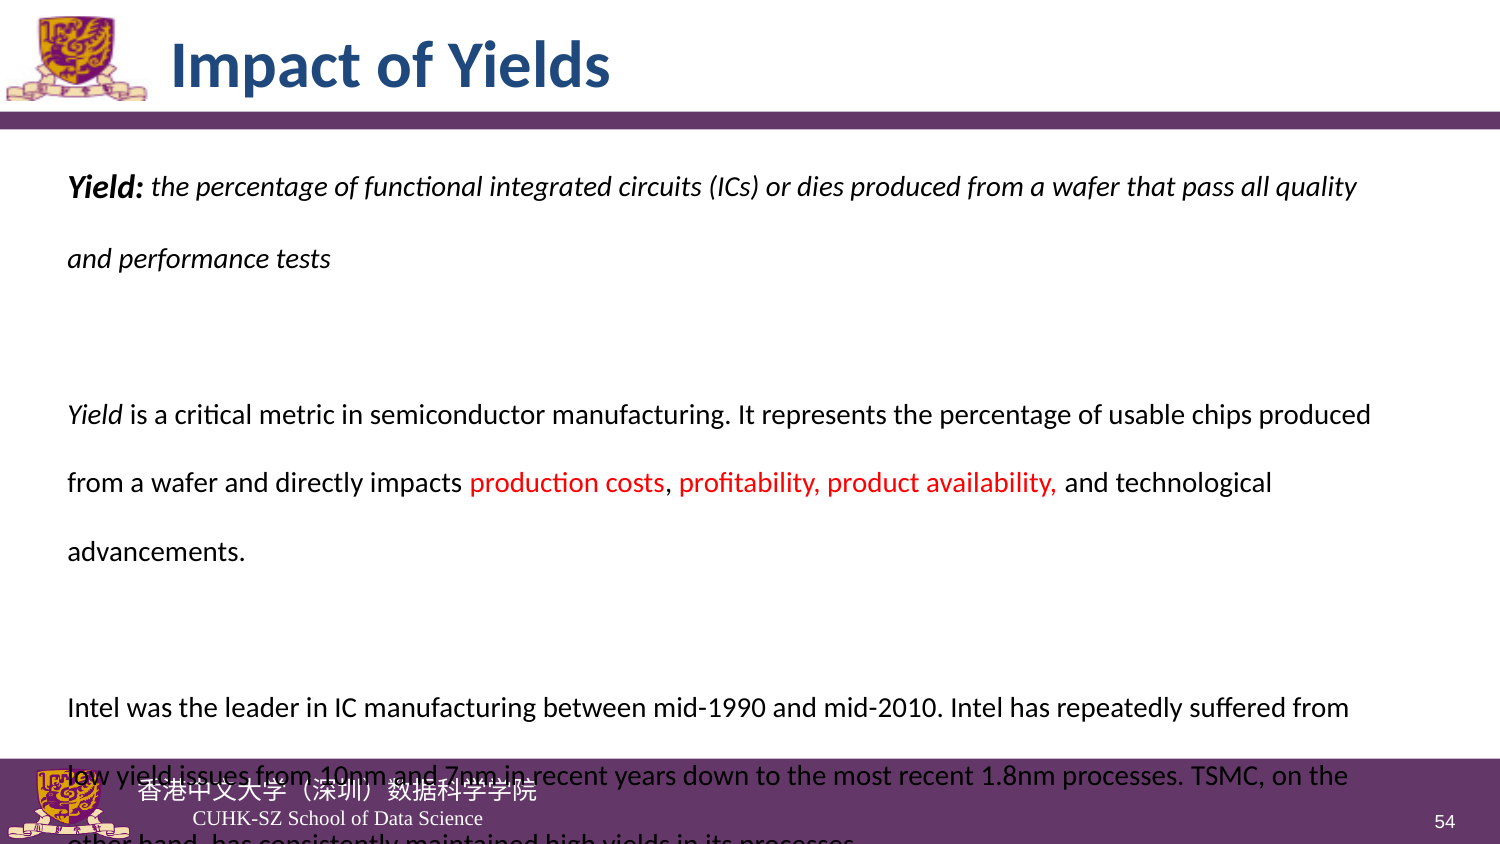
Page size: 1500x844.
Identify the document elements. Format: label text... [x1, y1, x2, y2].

picture [7, 768, 130, 839]
picture [5, 15, 152, 101]
title Impact of Yields [154, 17, 1424, 104]
list Yield: the percentage of functional integrated circuits (ICs) or dies produced from a wafer that pass all quality and performance tests Yield is a critical metric in semiconductor manufacturing. It represents the percentage of usable chips produced from a wafer and directly impacts production costs, profitability, product availability, and technological advancements. Intel was the leader in IC manufacturing between mid-1990 and mid-2010. Intel has repeatedly suffered from low yield issues from 10nm and 7nm in recent years down to the most recent 1.8nm processes. TSMC, on the other hand, has consistently maintained high yields in its processes. Intel is counting on its latest 18A (1.8nm) process to revive it. However, Broadcom’s recent test of Intel’s 18A process was not satisfactory, which has dealt a severe blow to Intel’s plan to save its fabrication business. [52, 118, 1403, 746]
slide_number 54 [1120, 802, 1471, 844]
